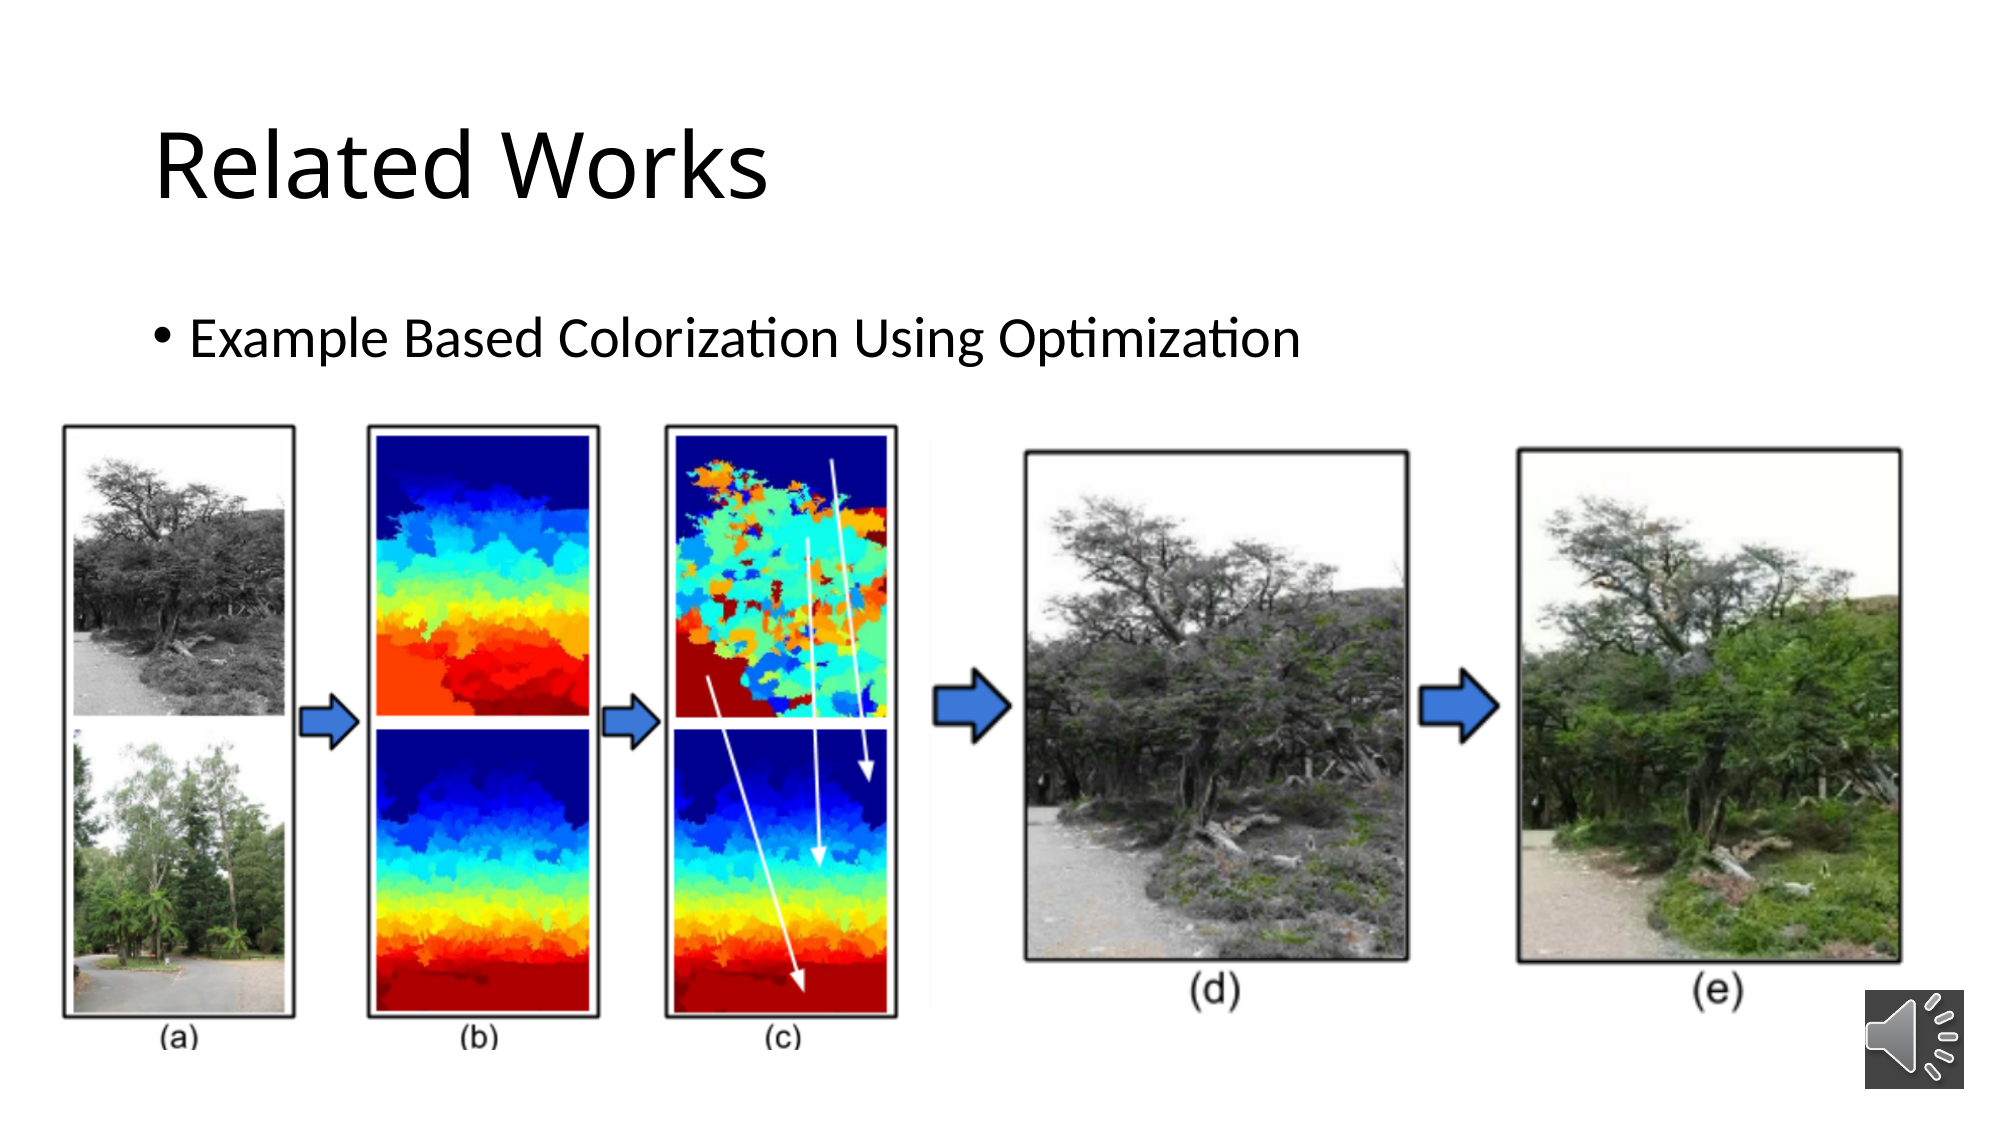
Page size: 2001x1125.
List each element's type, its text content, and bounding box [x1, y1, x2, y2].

list Example Based Colorization Using Optimization [137, 299, 1863, 1014]
picture [52, 415, 900, 1050]
picture [929, 439, 1965, 1090]
title Related Works [137, 59, 1863, 278]
